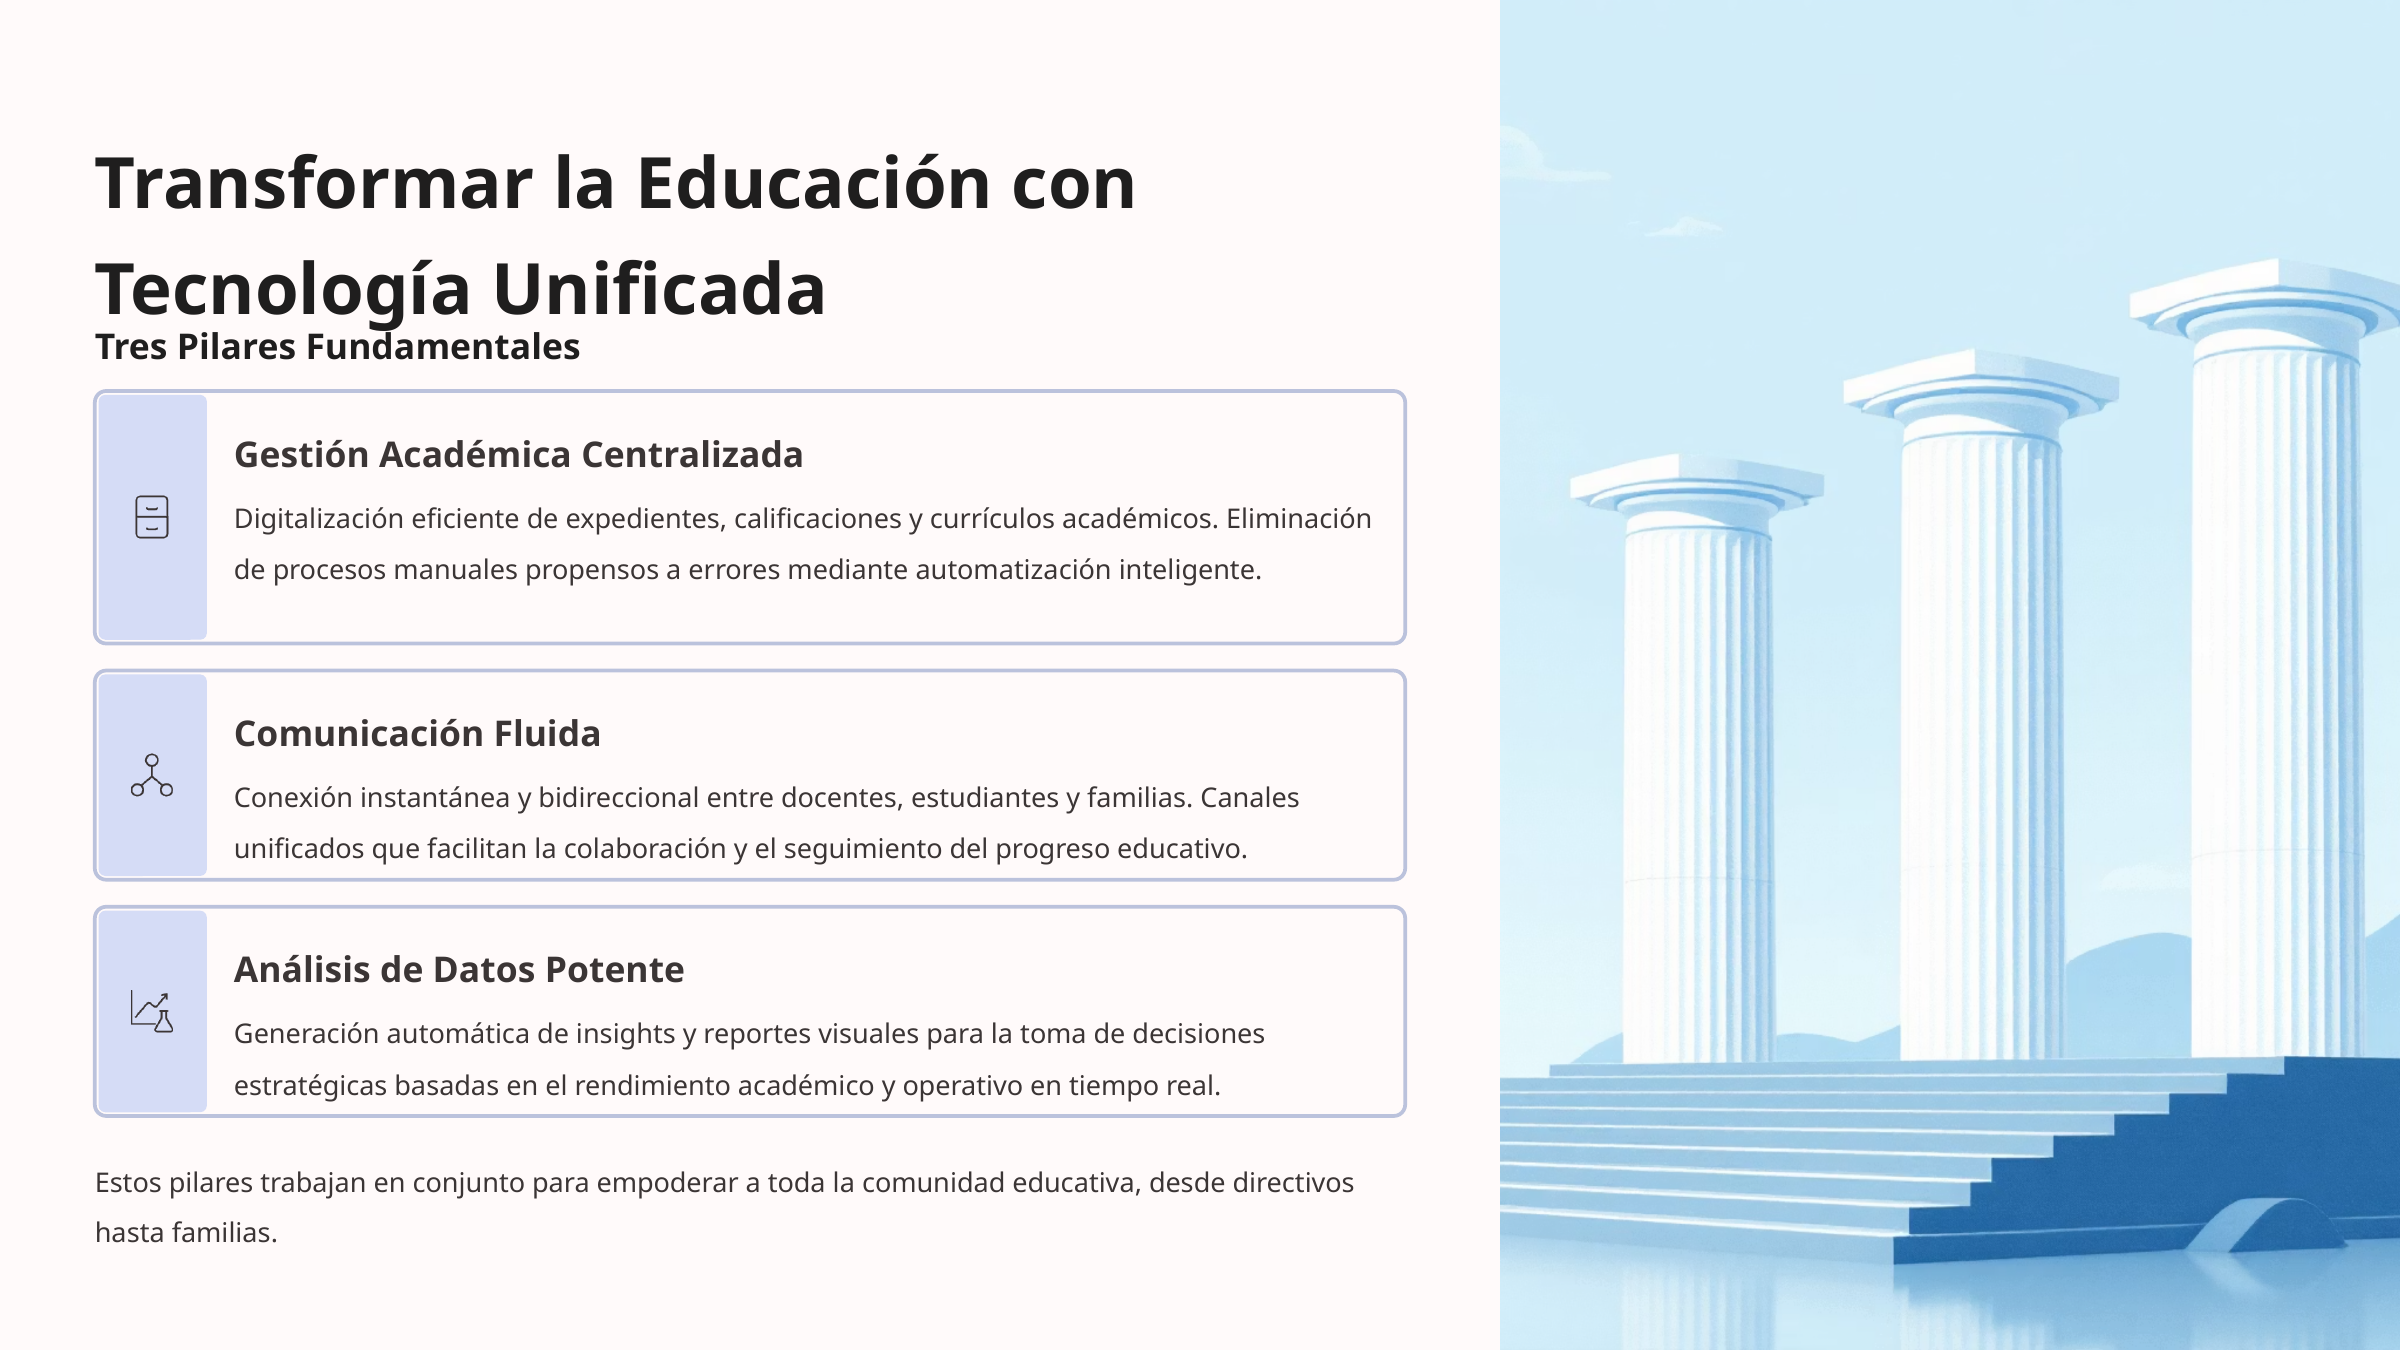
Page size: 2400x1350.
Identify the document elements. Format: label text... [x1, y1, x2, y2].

picture [1499, 0, 2400, 1350]
text_box Generación automática de insights y reportes visuales para la toma de decisiones estratégicas basadas en el rendimiento académico y operativo en tiempo real. [233, 998, 1402, 1086]
text_box Digitalización eficiente de expedientes, calificaciones y currículos académicos. Eliminación de procesos manuales propensos a errores mediante automatización inteligente. [233, 482, 1402, 613]
text_box Conexión instantánea y bidireccional entre docentes, estudiantes y familias. Canales unificados que facilitan la colaboración y el seguimiento del progreso educativo. [233, 762, 1402, 849]
text_box [98, 674, 207, 877]
text_box Comunicación Fluida [233, 701, 1035, 746]
text_box [98, 394, 207, 640]
picture [131, 985, 173, 1037]
text_box Transformar la Educación con Tecnología Unificada [94, 116, 1406, 295]
picture [131, 749, 173, 801]
picture [131, 491, 173, 543]
text_box [94, 390, 1406, 644]
text_box Tres Pilares Fundamentales [94, 314, 1059, 359]
text_box Análisis de Datos Potente [233, 937, 1026, 983]
text_box [98, 910, 207, 1113]
text_box Gestión Académica Centralizada [234, 421, 1106, 467]
text_box Estos pilares trabajan en conjunto para empoderar a toda la comunidad educativa, desde directivos hasta familias. [94, 1146, 1406, 1234]
text_box [94, 670, 1406, 880]
text_box [94, 906, 1406, 1116]
